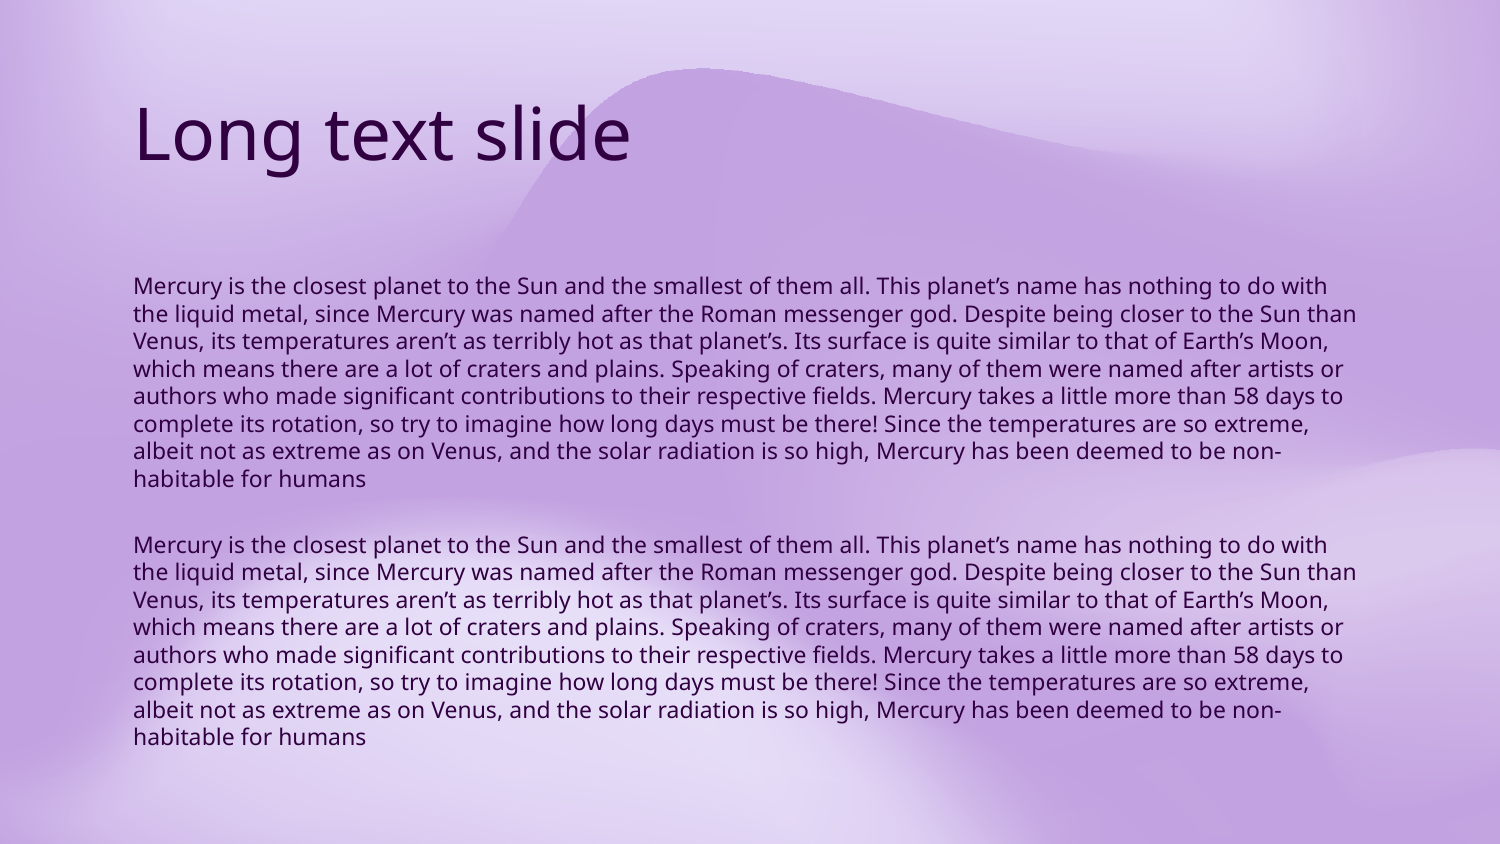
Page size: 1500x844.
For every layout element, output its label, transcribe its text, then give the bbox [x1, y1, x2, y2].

picture [0, 0, 1500, 844]
subtitle Mercury is the closest planet to the Sun and the smallest of them all. This planet’s name has nothing to do with the liquid metal, since Mercury was named after the Roman messenger god. Despite being closer to the Sun than Venus, its temperatures aren’t as terribly hot as that planet’s. Its surface is quite similar to that of Earth’s Moon, which means there are a lot of craters and plains. Speaking of craters, many of them were named after artists or authors who made significant contributions to their respective fields. Mercury takes a little more than 58 days to complete its rotation, so try to imagine how long days must be there! Since the temperatures are so extreme, albeit not as extreme as on Venus, and the solar radiation is so high, Mercury has been deemed to be non-habitable for humans [118, 257, 1382, 496]
title Long text slide [118, 72, 1382, 167]
subtitle Mercury is the closest planet to the Sun and the smallest of them all. This planet’s name has nothing to do with the liquid metal, since Mercury was named after the Roman messenger god. Despite being closer to the Sun than Venus, its temperatures aren’t as terribly hot as that planet’s. Its surface is quite similar to that of Earth’s Moon, which means there are a lot of craters and plains. Speaking of craters, many of them were named after artists or authors who made significant contributions to their respective fields. Mercury takes a little more than 58 days to complete its rotation, so try to imagine how long days must be there! Since the temperatures are so extreme, albeit not as extreme as on Venus, and the solar radiation is so high, Mercury has been deemed to be non-habitable for humans [118, 515, 1382, 754]
